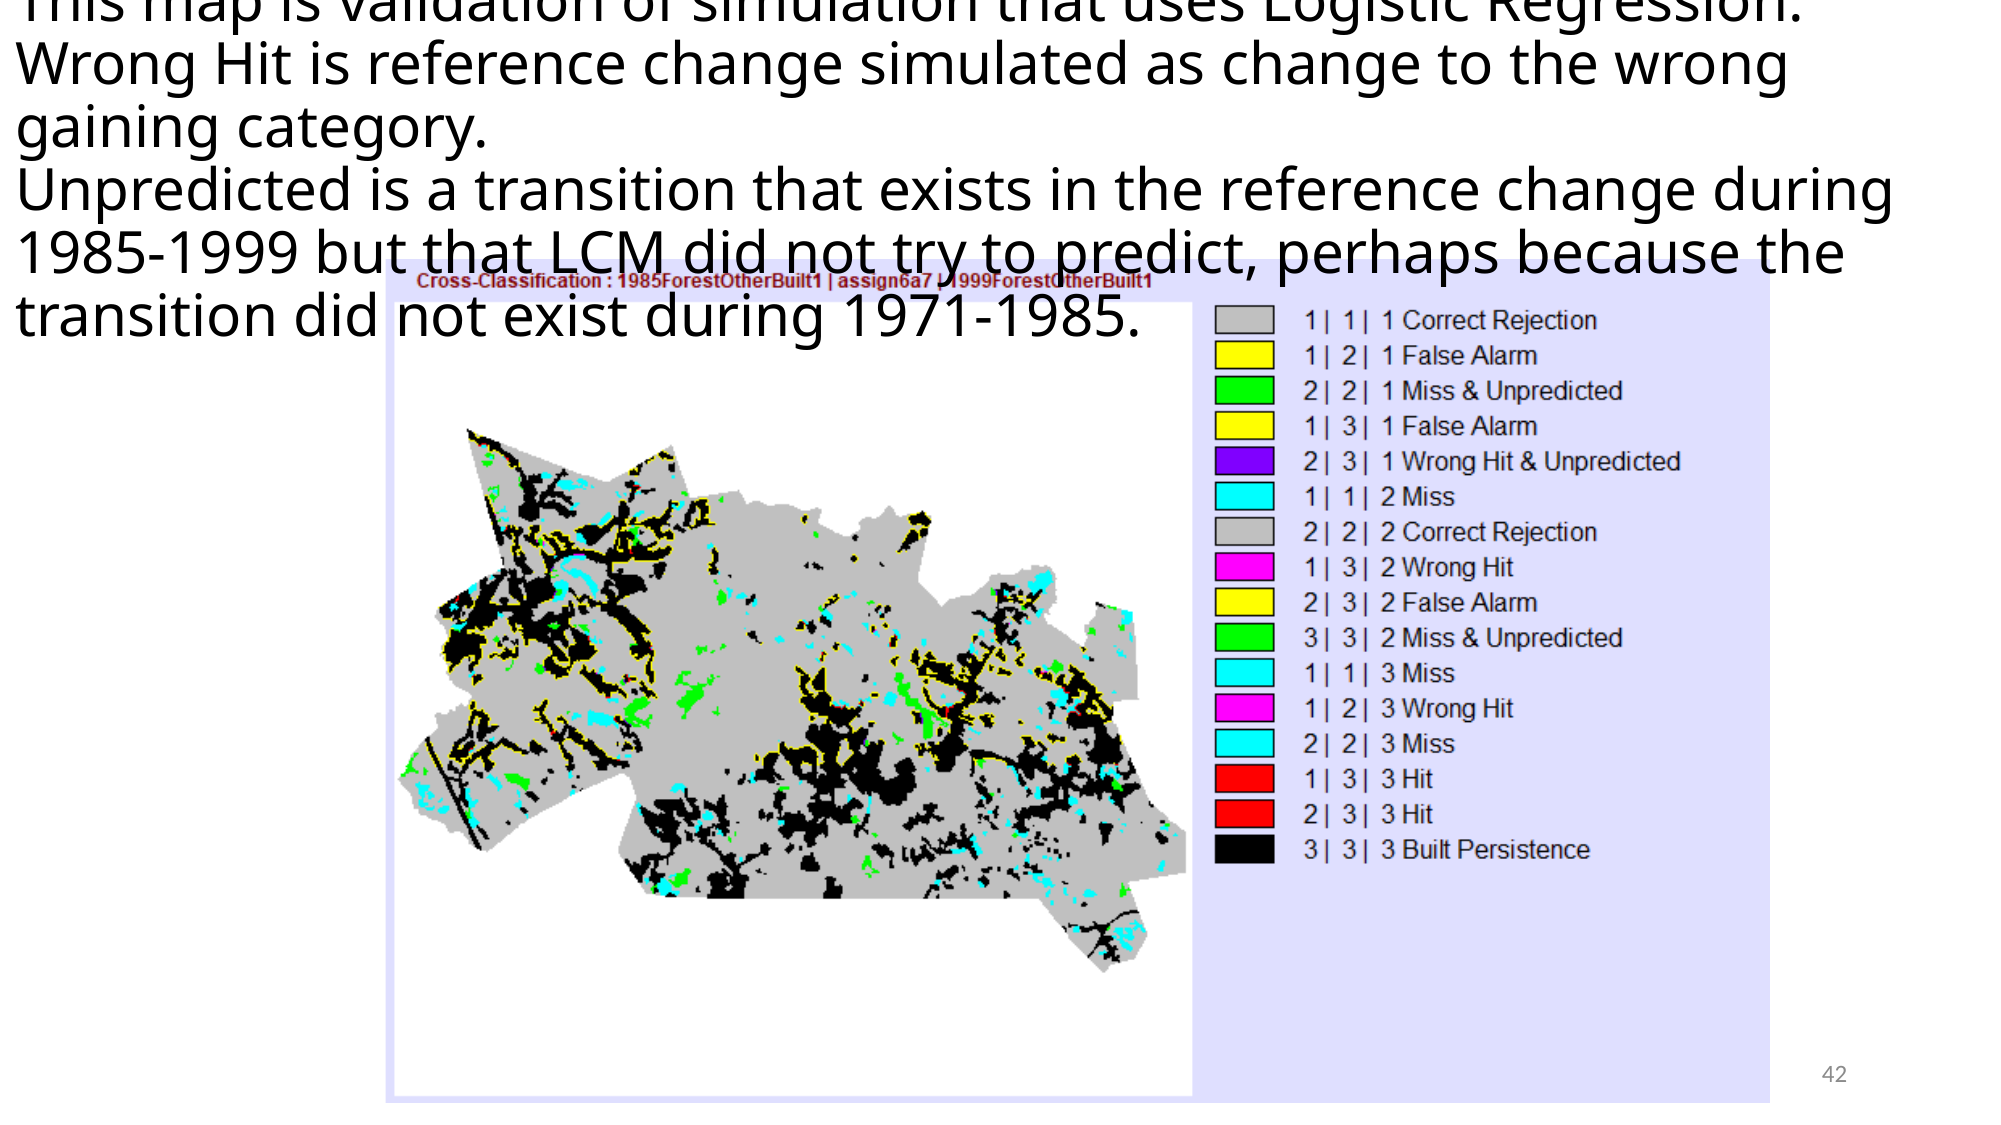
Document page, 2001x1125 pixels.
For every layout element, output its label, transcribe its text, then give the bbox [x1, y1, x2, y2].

title This map is validation of simulation that uses Logistic Regression. Wrong Hit is reference change simulated as change to the wrong gaining category. Unpredicted is a transition that exists in the reference change during 1985-1999 but that LCM did not try to predict, perhaps because the transition did not exist during 1971-1985. [0, 22, 2000, 299]
slide_number 42 [1770, 1042, 1863, 1103]
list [385, 259, 1770, 1103]
